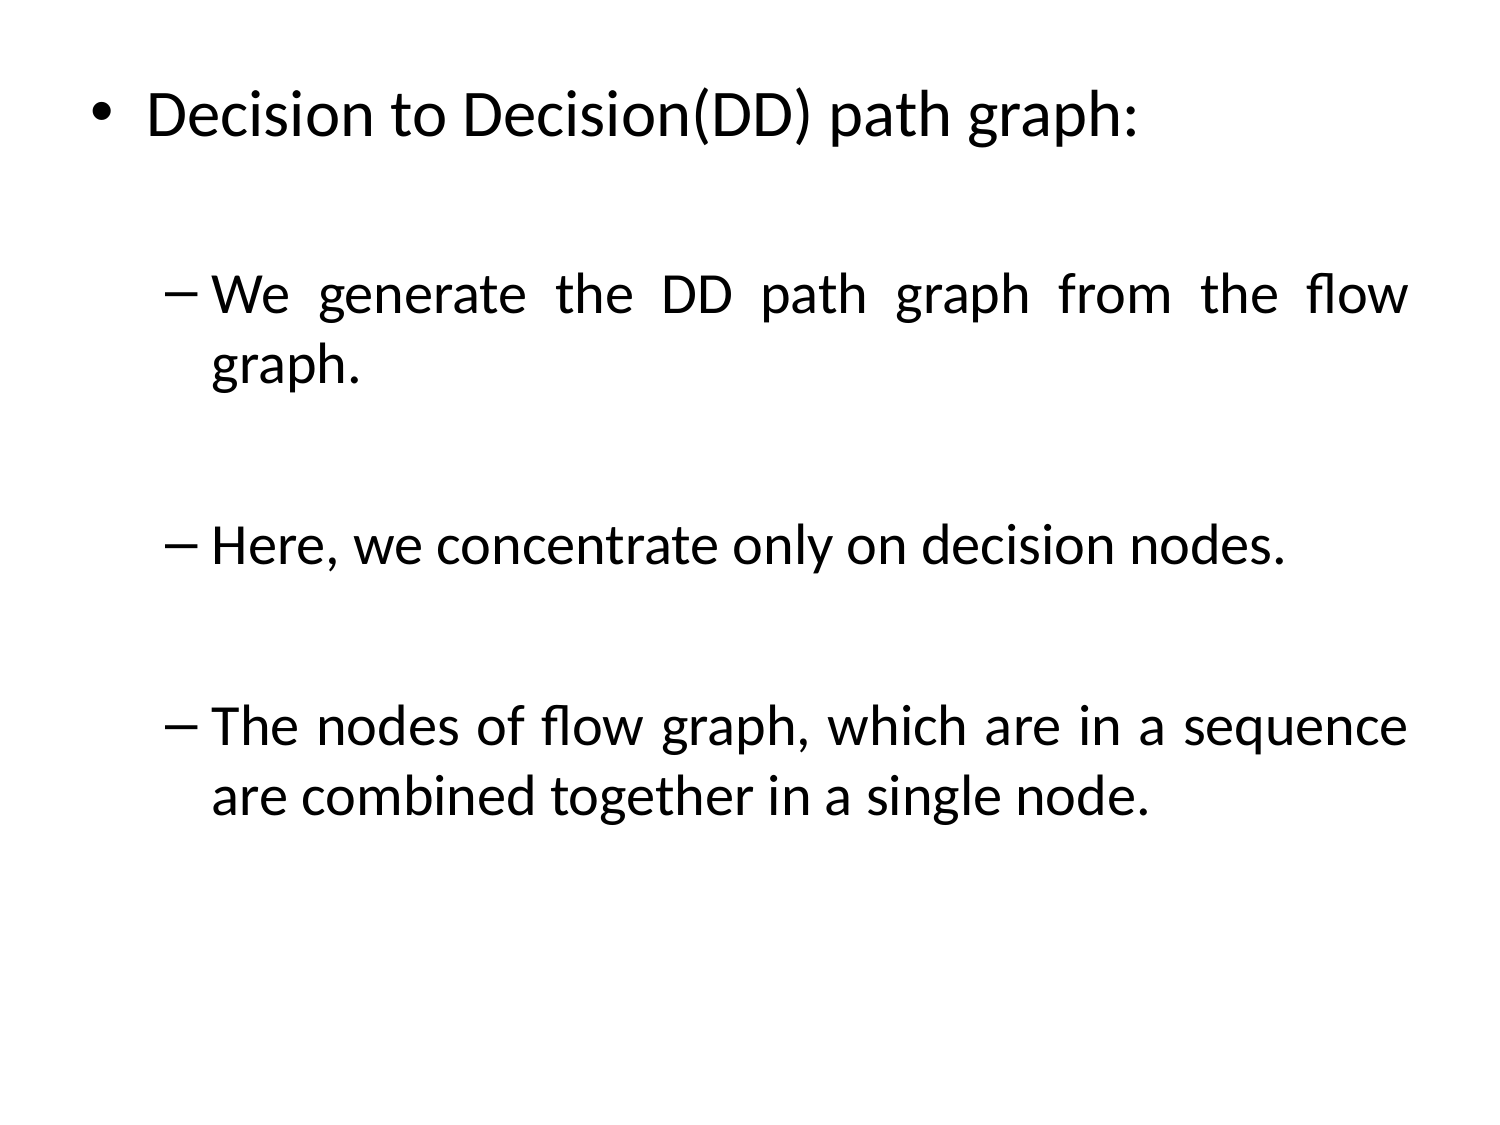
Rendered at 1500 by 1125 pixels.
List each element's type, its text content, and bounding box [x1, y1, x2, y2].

list Decision to Decision(DD) path graph: We generate the DD path graph from the flow graph. Here, we concentrate only on decision nodes. The nodes of flow graph, which are in a sequence are combined together in a single node. [75, 62, 1425, 1005]
